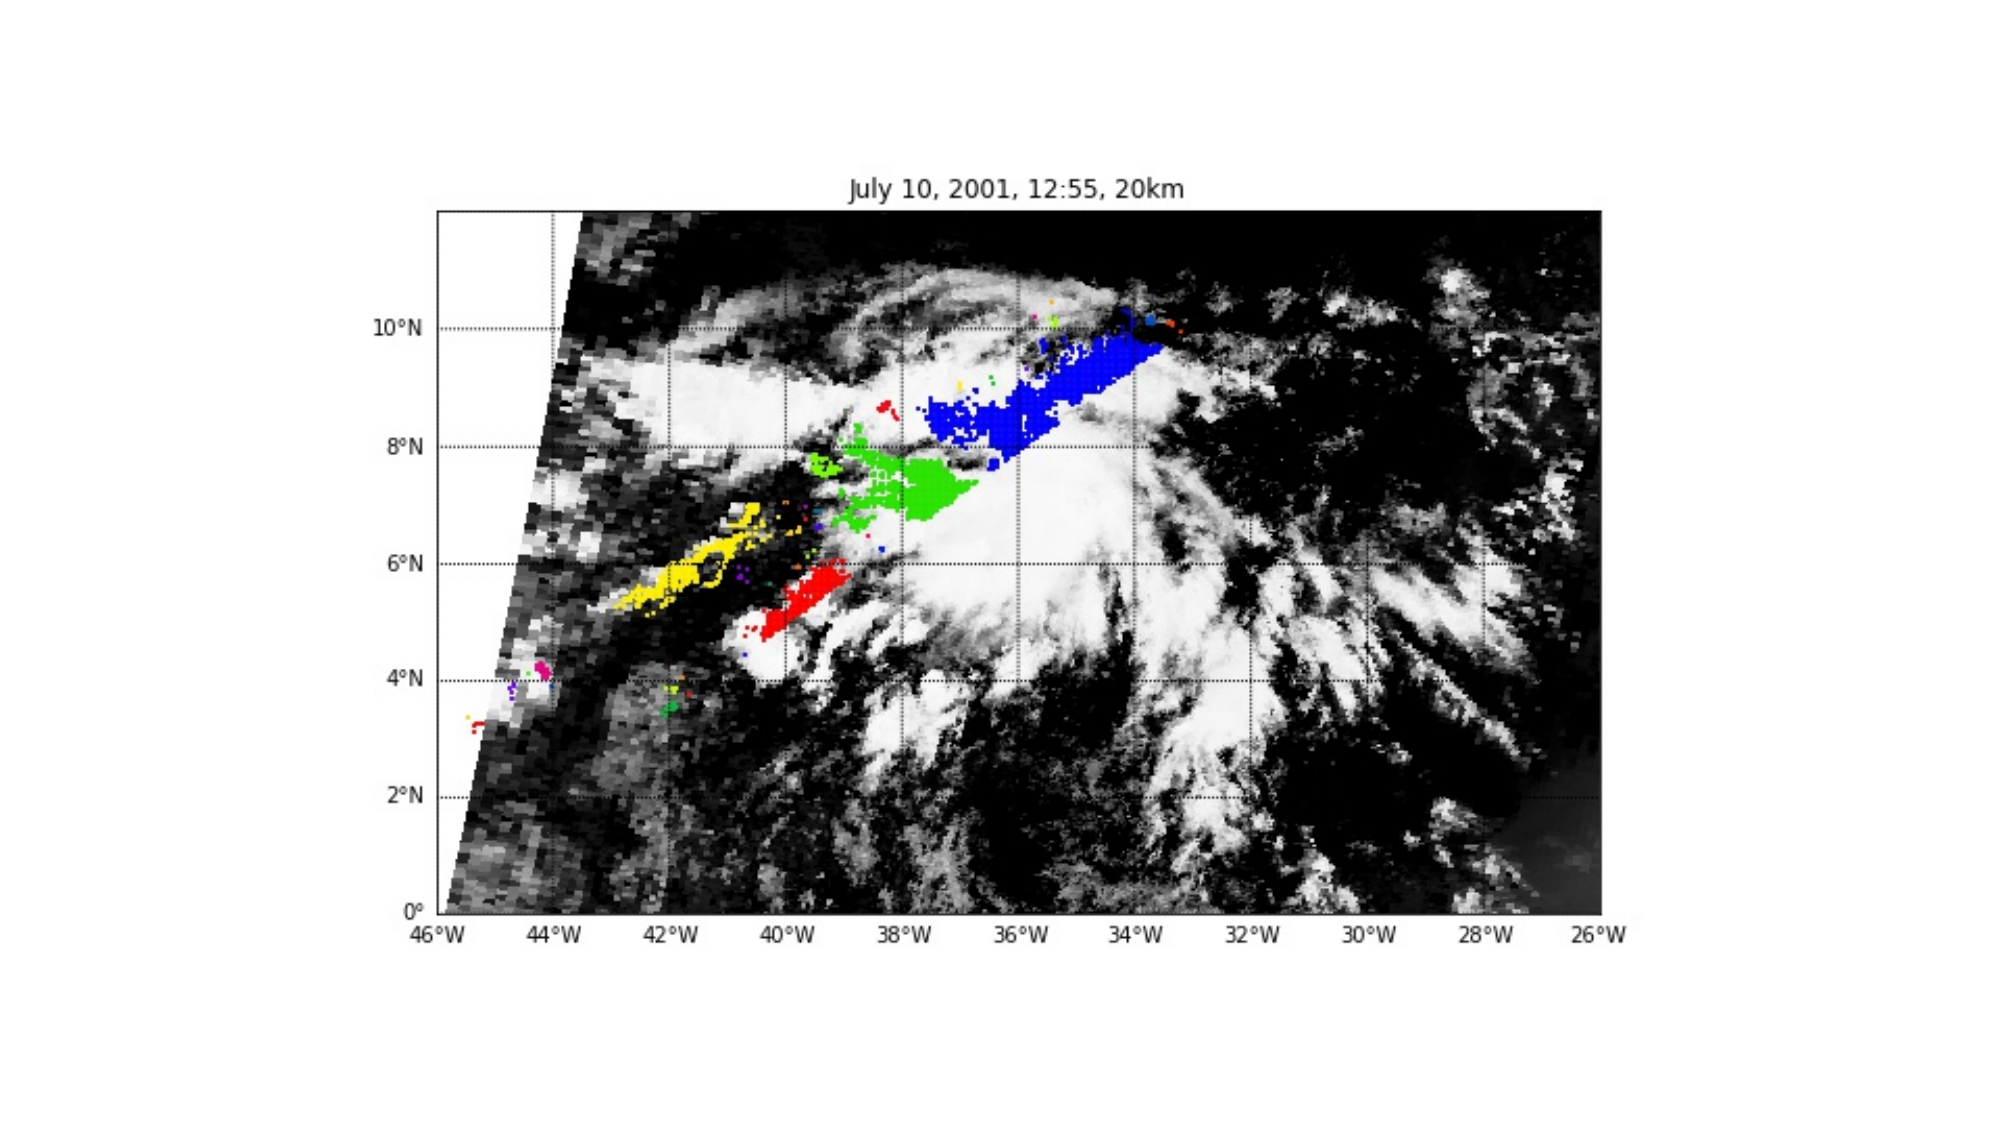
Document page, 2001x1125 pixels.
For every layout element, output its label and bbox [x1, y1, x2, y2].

picture [358, 163, 1642, 962]
